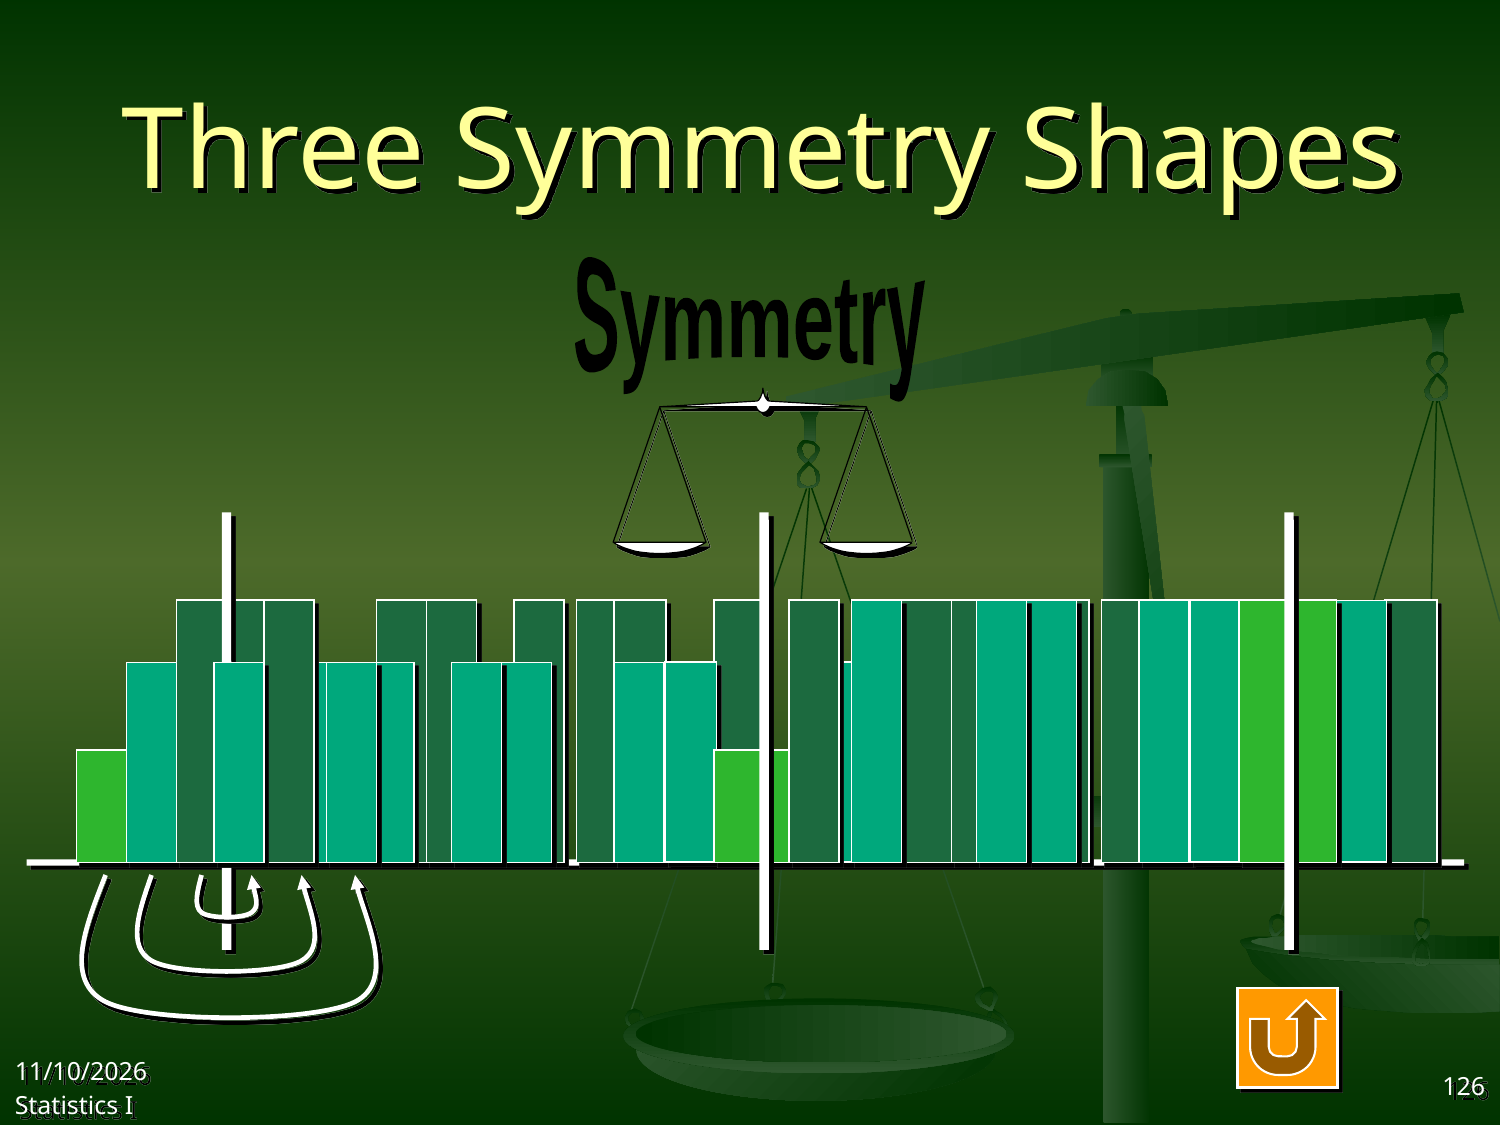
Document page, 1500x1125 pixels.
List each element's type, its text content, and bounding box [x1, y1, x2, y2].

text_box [1238, 599, 1337, 863]
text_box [213, 662, 324, 863]
slide_number 126 [1149, 1049, 1500, 1125]
text_box [81, 874, 376, 1018]
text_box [326, 662, 449, 863]
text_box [426, 599, 512, 660]
title Three Symmetry Shapes [88, 42, 1436, 244]
picture [612, 387, 913, 554]
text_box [851, 599, 975, 863]
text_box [513, 599, 612, 660]
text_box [976, 599, 1188, 863]
text_box [1237, 987, 1338, 1088]
text_box [126, 662, 176, 863]
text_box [613, 599, 787, 660]
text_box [263, 599, 425, 660]
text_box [451, 662, 662, 863]
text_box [788, 599, 850, 863]
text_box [1189, 599, 1237, 863]
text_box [1387, 599, 1438, 863]
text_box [713, 749, 783, 863]
text_box [231, 600, 261, 660]
text_box [76, 750, 126, 863]
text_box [664, 661, 783, 863]
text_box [1337, 599, 1387, 863]
text_box [176, 600, 226, 863]
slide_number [0, 1049, 351, 1125]
